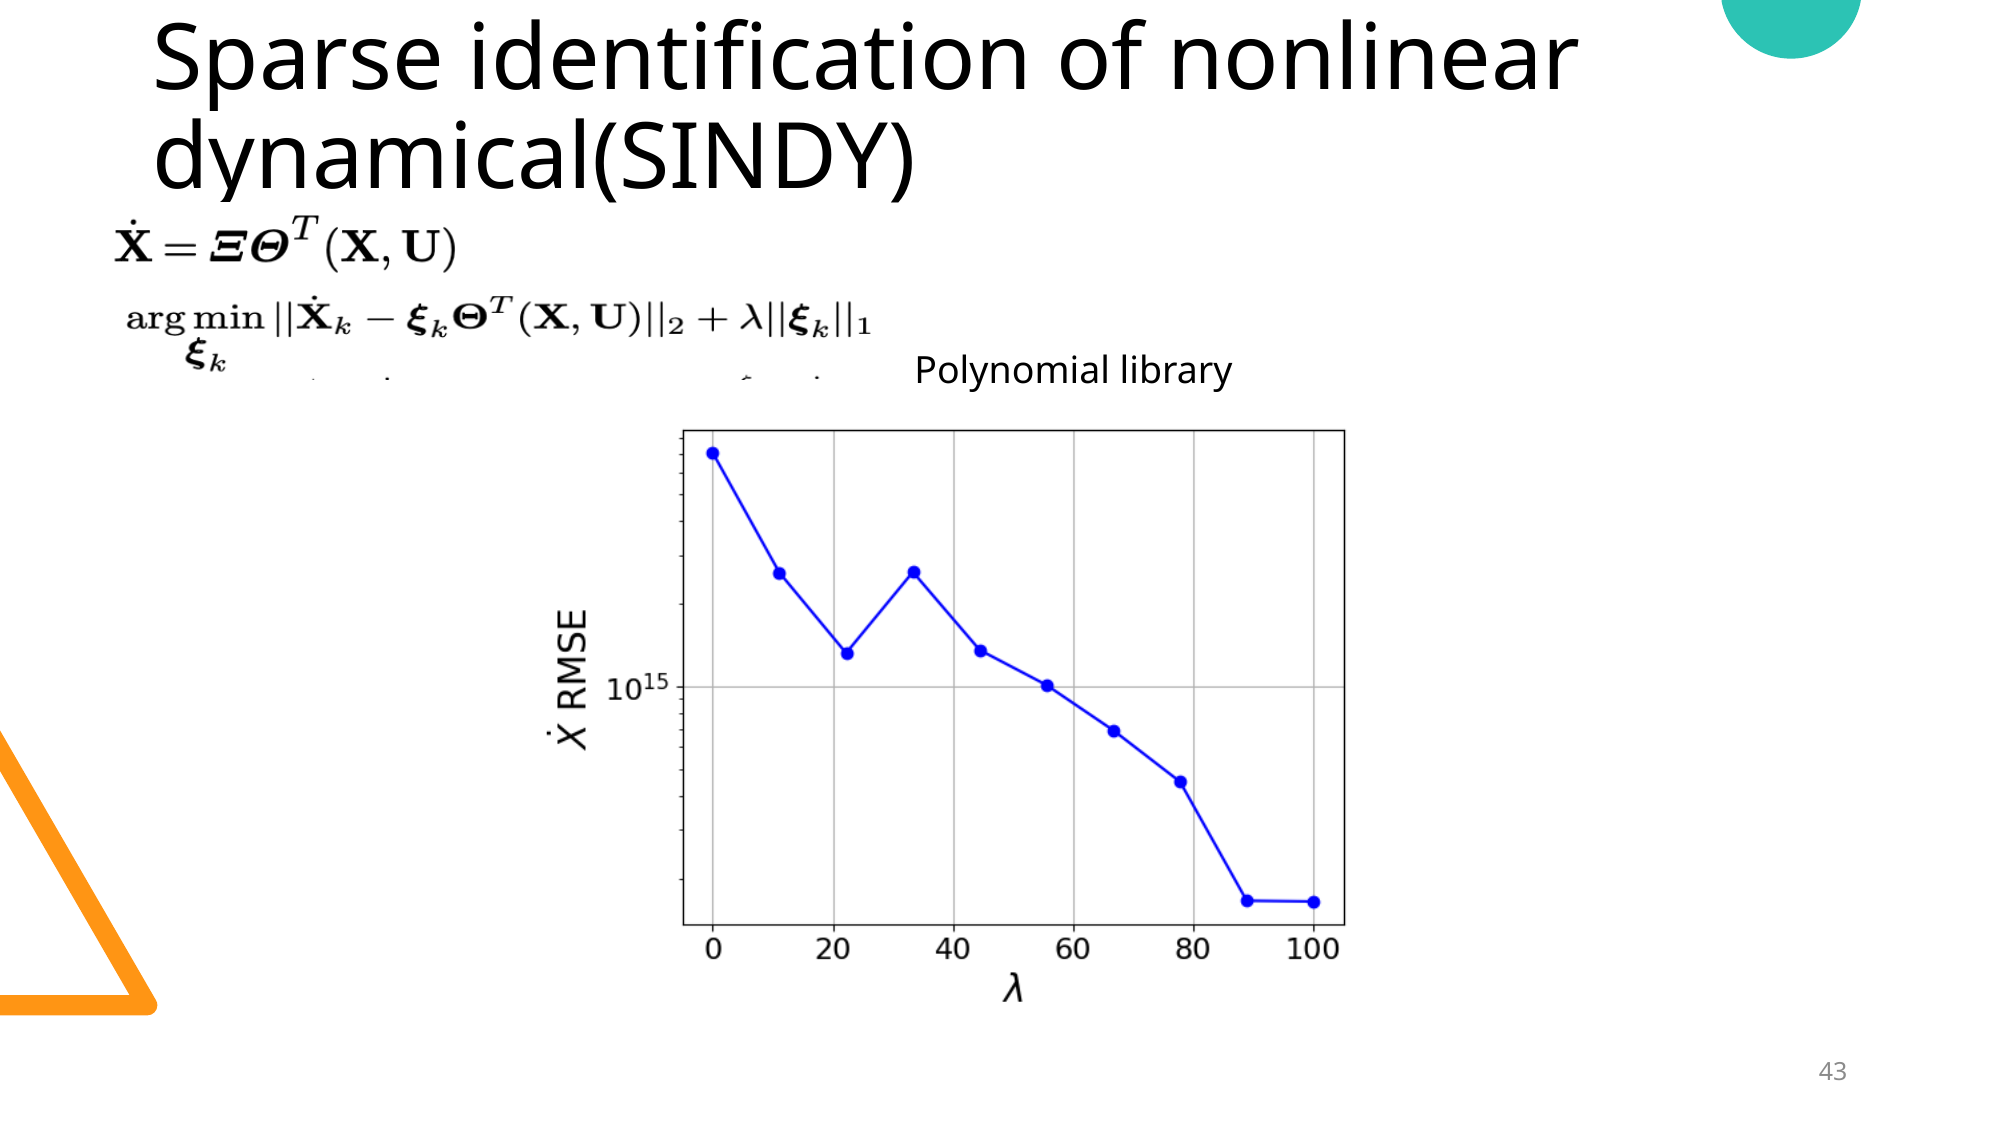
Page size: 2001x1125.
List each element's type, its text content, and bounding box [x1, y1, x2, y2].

picture [101, 292, 885, 380]
picture [101, 201, 460, 278]
slide_number 43 [1412, 1042, 1863, 1103]
picture [539, 418, 1356, 1022]
title Sparse identification of nonlinear dynamical(SINDY) [137, 0, 1863, 219]
text_box Polynomial library [899, 338, 1332, 399]
